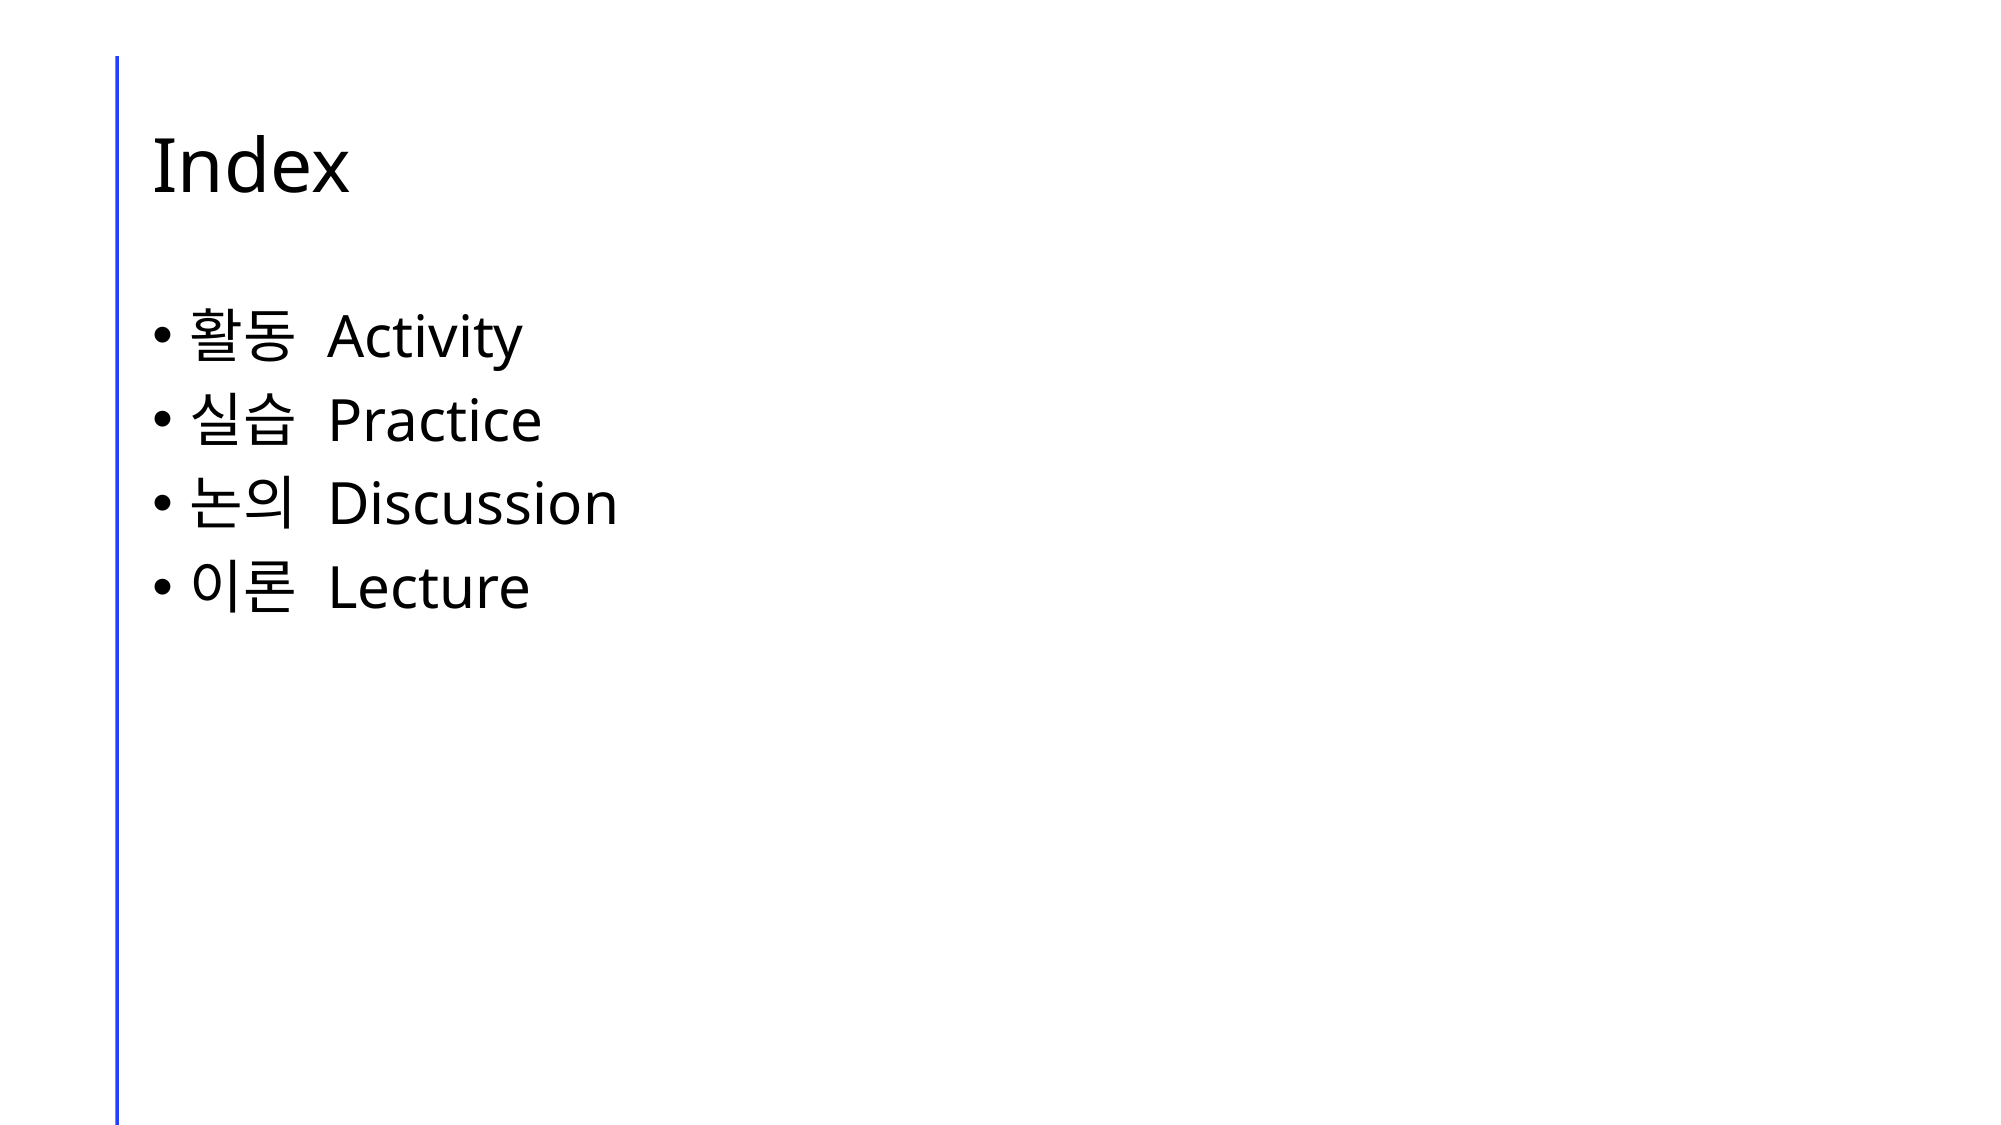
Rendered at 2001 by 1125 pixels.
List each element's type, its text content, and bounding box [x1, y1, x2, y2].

list 활동 Activity 실습 Practice 논의 Discussion 이론 Lecture [137, 299, 1863, 1014]
title Index [137, 59, 1863, 278]
